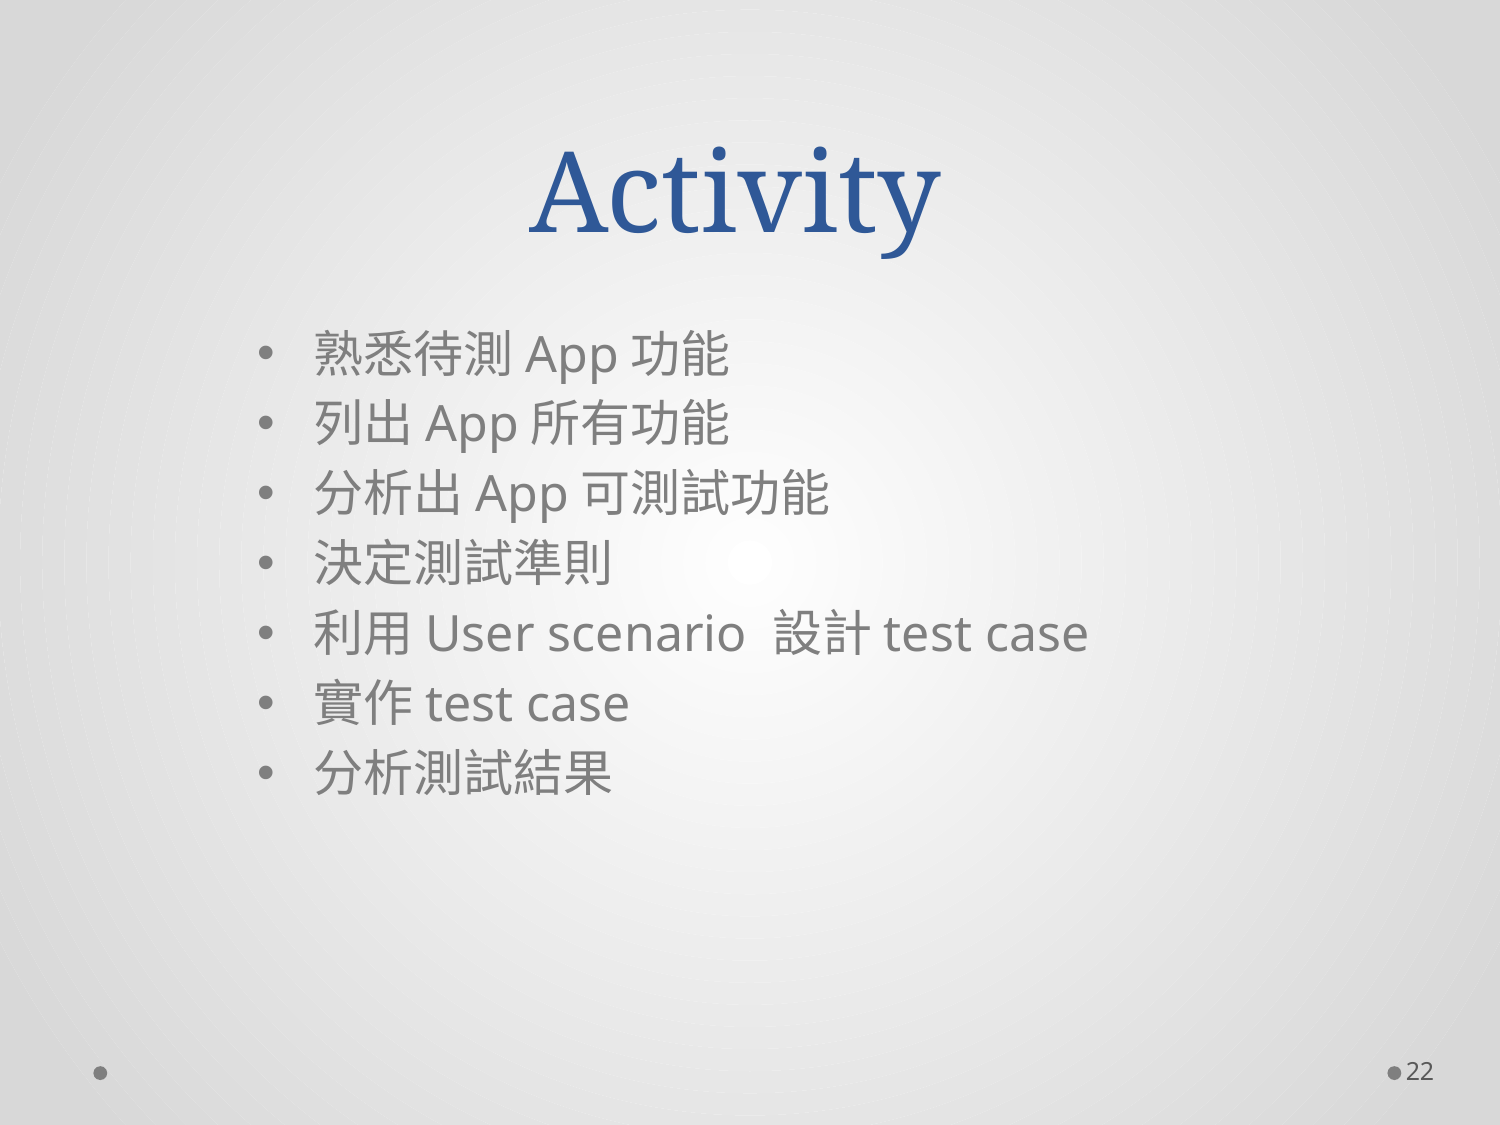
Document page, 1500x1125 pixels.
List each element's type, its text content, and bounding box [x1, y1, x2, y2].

list 熟悉待測App功能 列出App所有功能 分析出App可測試功能 決定測試準則 利用User scenario 設計test case 實作test case 分析測試結果 [242, 314, 1500, 1057]
title Activity [75, 0, 1425, 263]
slide_number 22 [1401, 1057, 1494, 1103]
